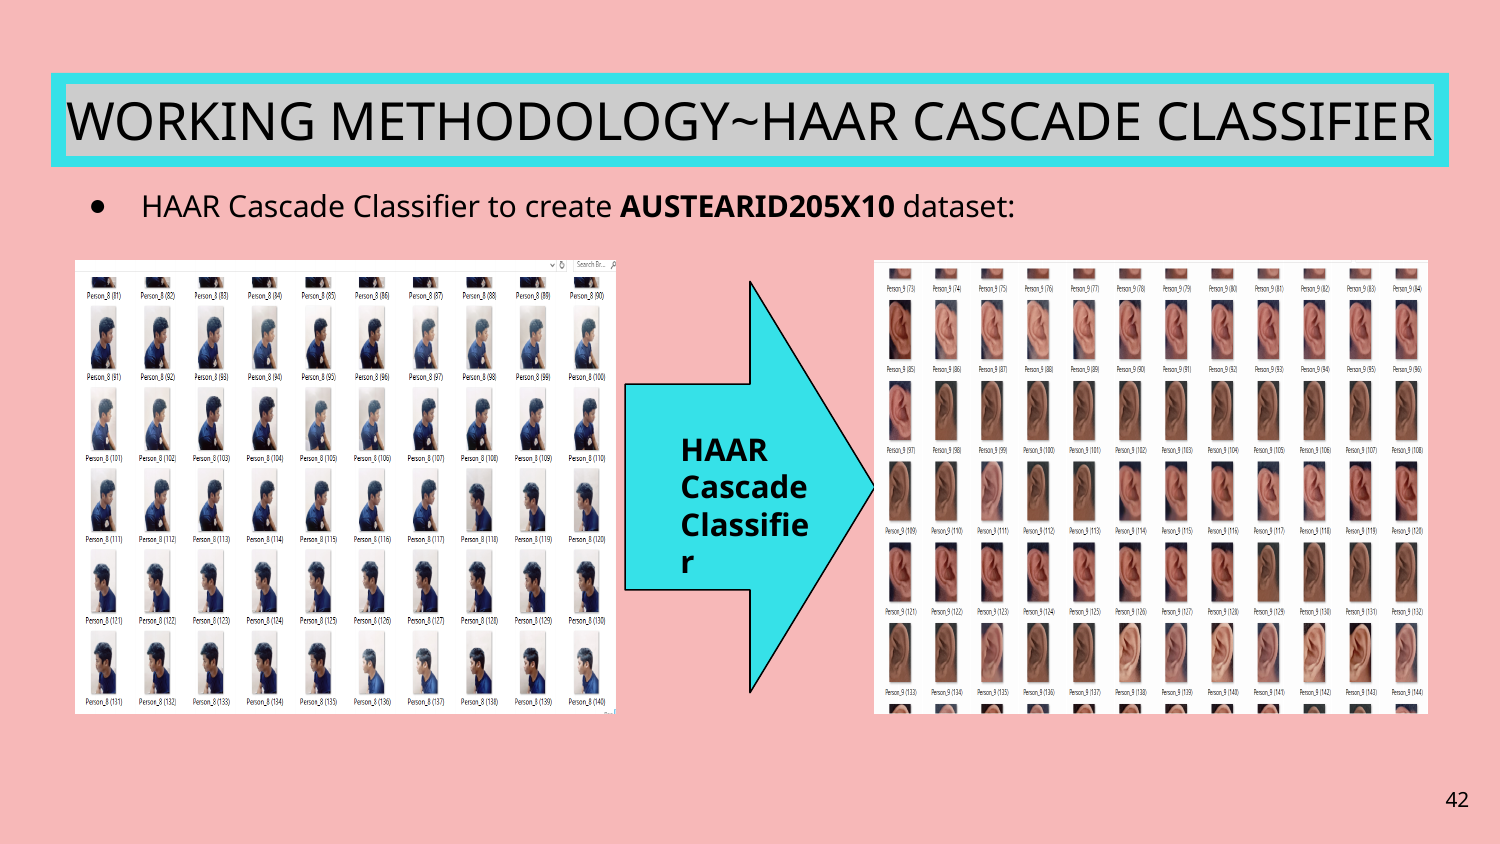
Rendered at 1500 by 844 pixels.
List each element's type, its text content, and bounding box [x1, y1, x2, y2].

slide_number ‹#› [1394, 769, 1484, 834]
text_box HAAR Cascade Classifier [665, 415, 835, 595]
text_box [750, 595, 810, 693]
list HAAR Cascade Classifier to create AUSTEARID205X10 dataset: [51, 166, 1449, 829]
picture [75, 259, 616, 715]
text_box [625, 281, 832, 590]
picture [874, 259, 1428, 715]
title WORKING METHODOLOGY~HAAR CASCADE CLASSIFIER [51, 72, 1449, 166]
text_box [835, 421, 869, 553]
